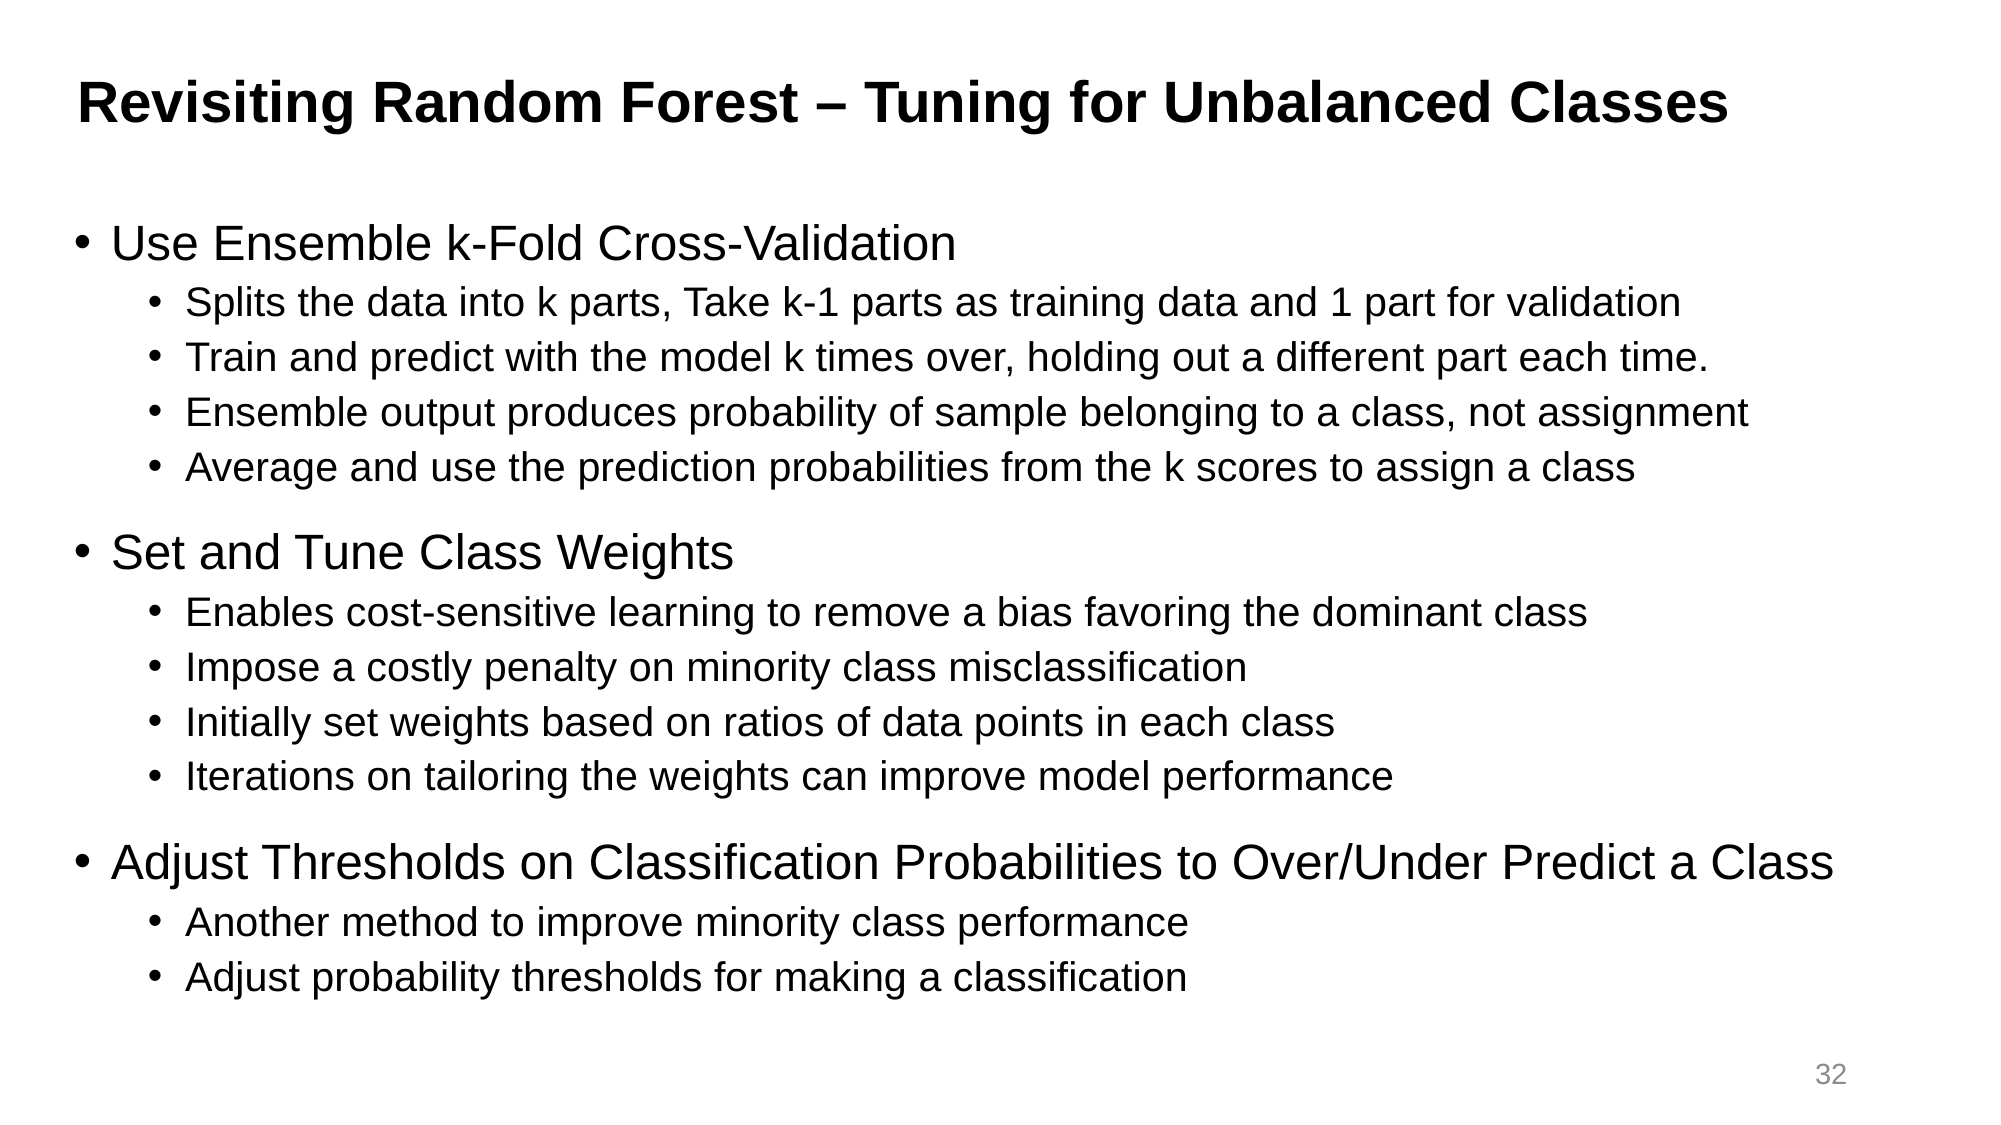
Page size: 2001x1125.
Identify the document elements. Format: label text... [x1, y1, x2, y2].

slide_number 32 [1412, 1042, 1863, 1103]
title Revisiting Random Forest – Tuning for Unbalanced Classes [62, 59, 1938, 149]
list Use Ensemble k-Fold Cross-Validation Splits the data into k parts, Take k-1 parts as training data and 1 part for validation Train and predict with the model k times over, holding out a different part each time. Ensemble output produces probability of sample belonging to a class, not assignment Average and use the prediction probabilities from the k scores to assign a class Set and Tune Class Weights Enables cost-sensitive learning to remove a bias favoring the dominant class Impose a costly penalty on minority class misclassification Initially set weights based on ratios of data points in each class Iterations on tailoring the weights can improve model performance Adjust Thresholds on Classification Probabilities to Over/Under Predict a Class Another method to improve minority class performance Adjust probability thresholds for making a classification [58, 210, 1947, 1014]
